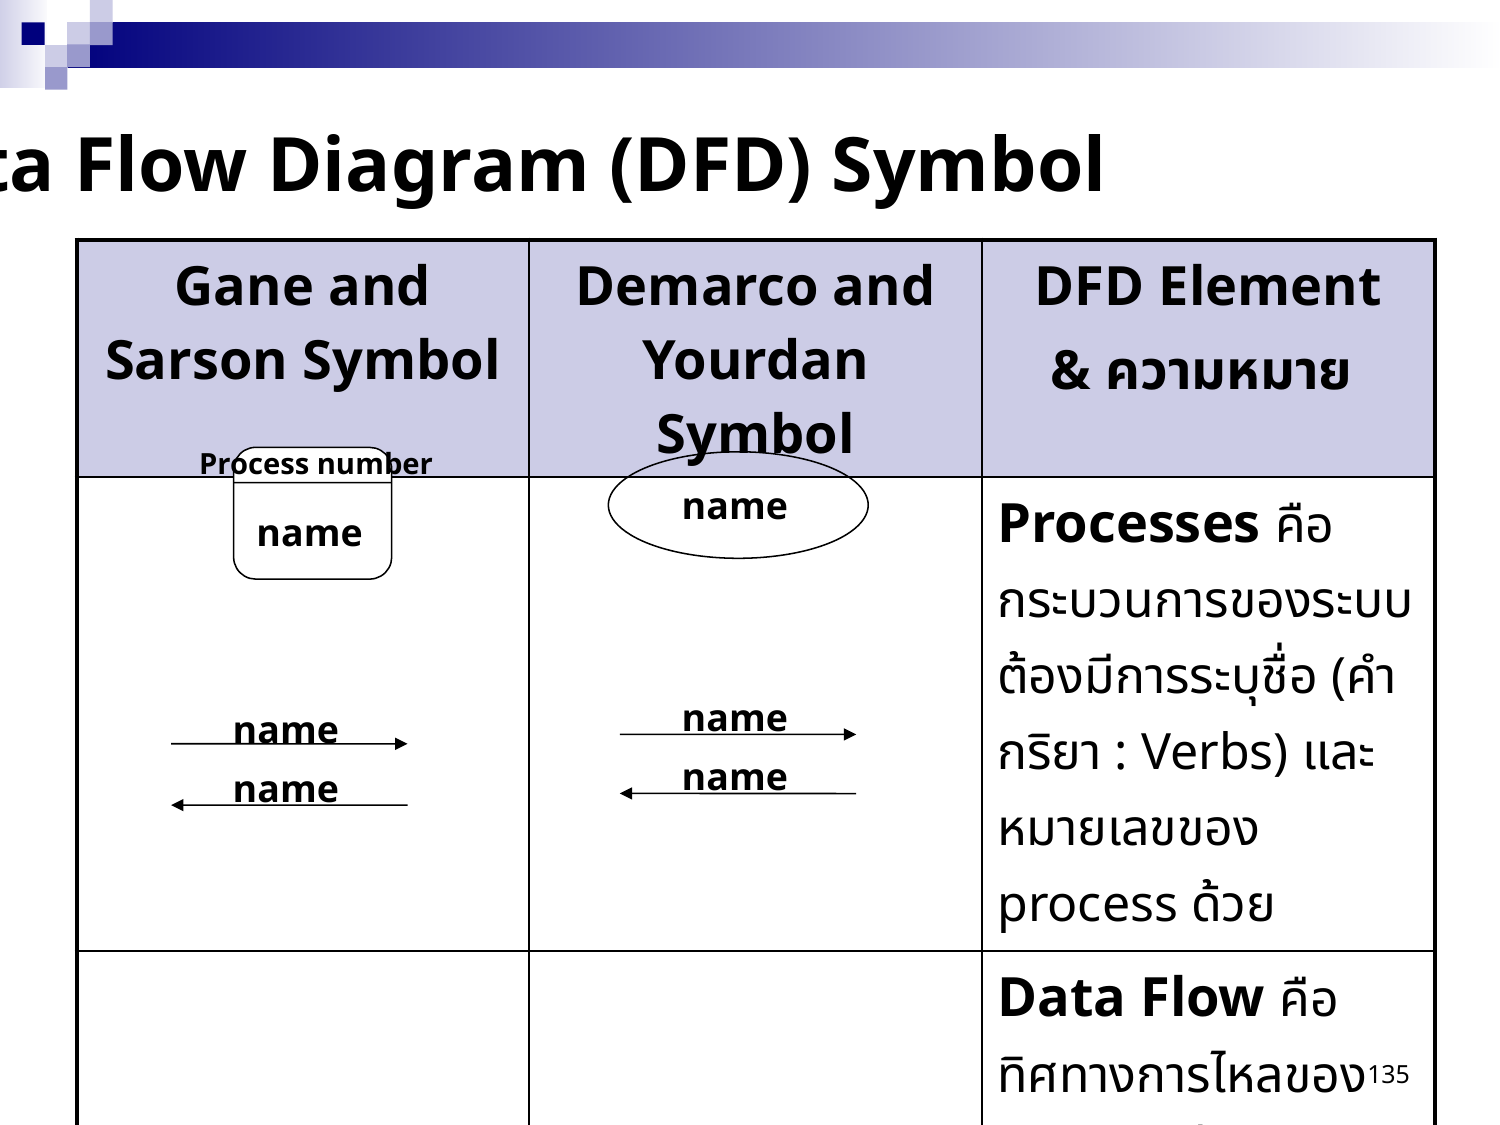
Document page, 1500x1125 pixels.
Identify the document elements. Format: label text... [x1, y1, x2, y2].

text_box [128, 420, 498, 606]
text_box name [217, 759, 354, 818]
text_box [619, 787, 666, 800]
table_cell Processes คือ กระบวนการของระบบ ต้องมีการระบุชื่อ (คำกริยา : Verbs) และหมายเลขของ process ด้วย [983, 478, 1433, 950]
table_cell [530, 478, 981, 950]
text_box name [666, 747, 803, 806]
text_box [803, 728, 857, 741]
text_box [171, 798, 217, 812]
text_box [608, 451, 869, 559]
text_box name [217, 698, 354, 759]
table_header DFD Element & ความหมาย [983, 242, 1433, 476]
table_header Demarco and Yourdan Symbol [530, 242, 981, 476]
table_cell Data Flow คือ ทิศทางการไหลของข้อมูลระหว่าง process ที่ต้องมีการระบุชื่อของข้อมูล (คำนาม) [983, 952, 1433, 1125]
table_header Gane and Sarson Symbol [79, 242, 528, 476]
table_cell [79, 478, 528, 950]
text_box name [666, 686, 803, 747]
table_cell [79, 952, 528, 1125]
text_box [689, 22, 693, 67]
table_cell [530, 952, 981, 1125]
text_box name [666, 475, 803, 535]
text_box [354, 737, 408, 751]
text_box Data Flow Diagram (DFD) Symbol [0, 109, 1123, 215]
